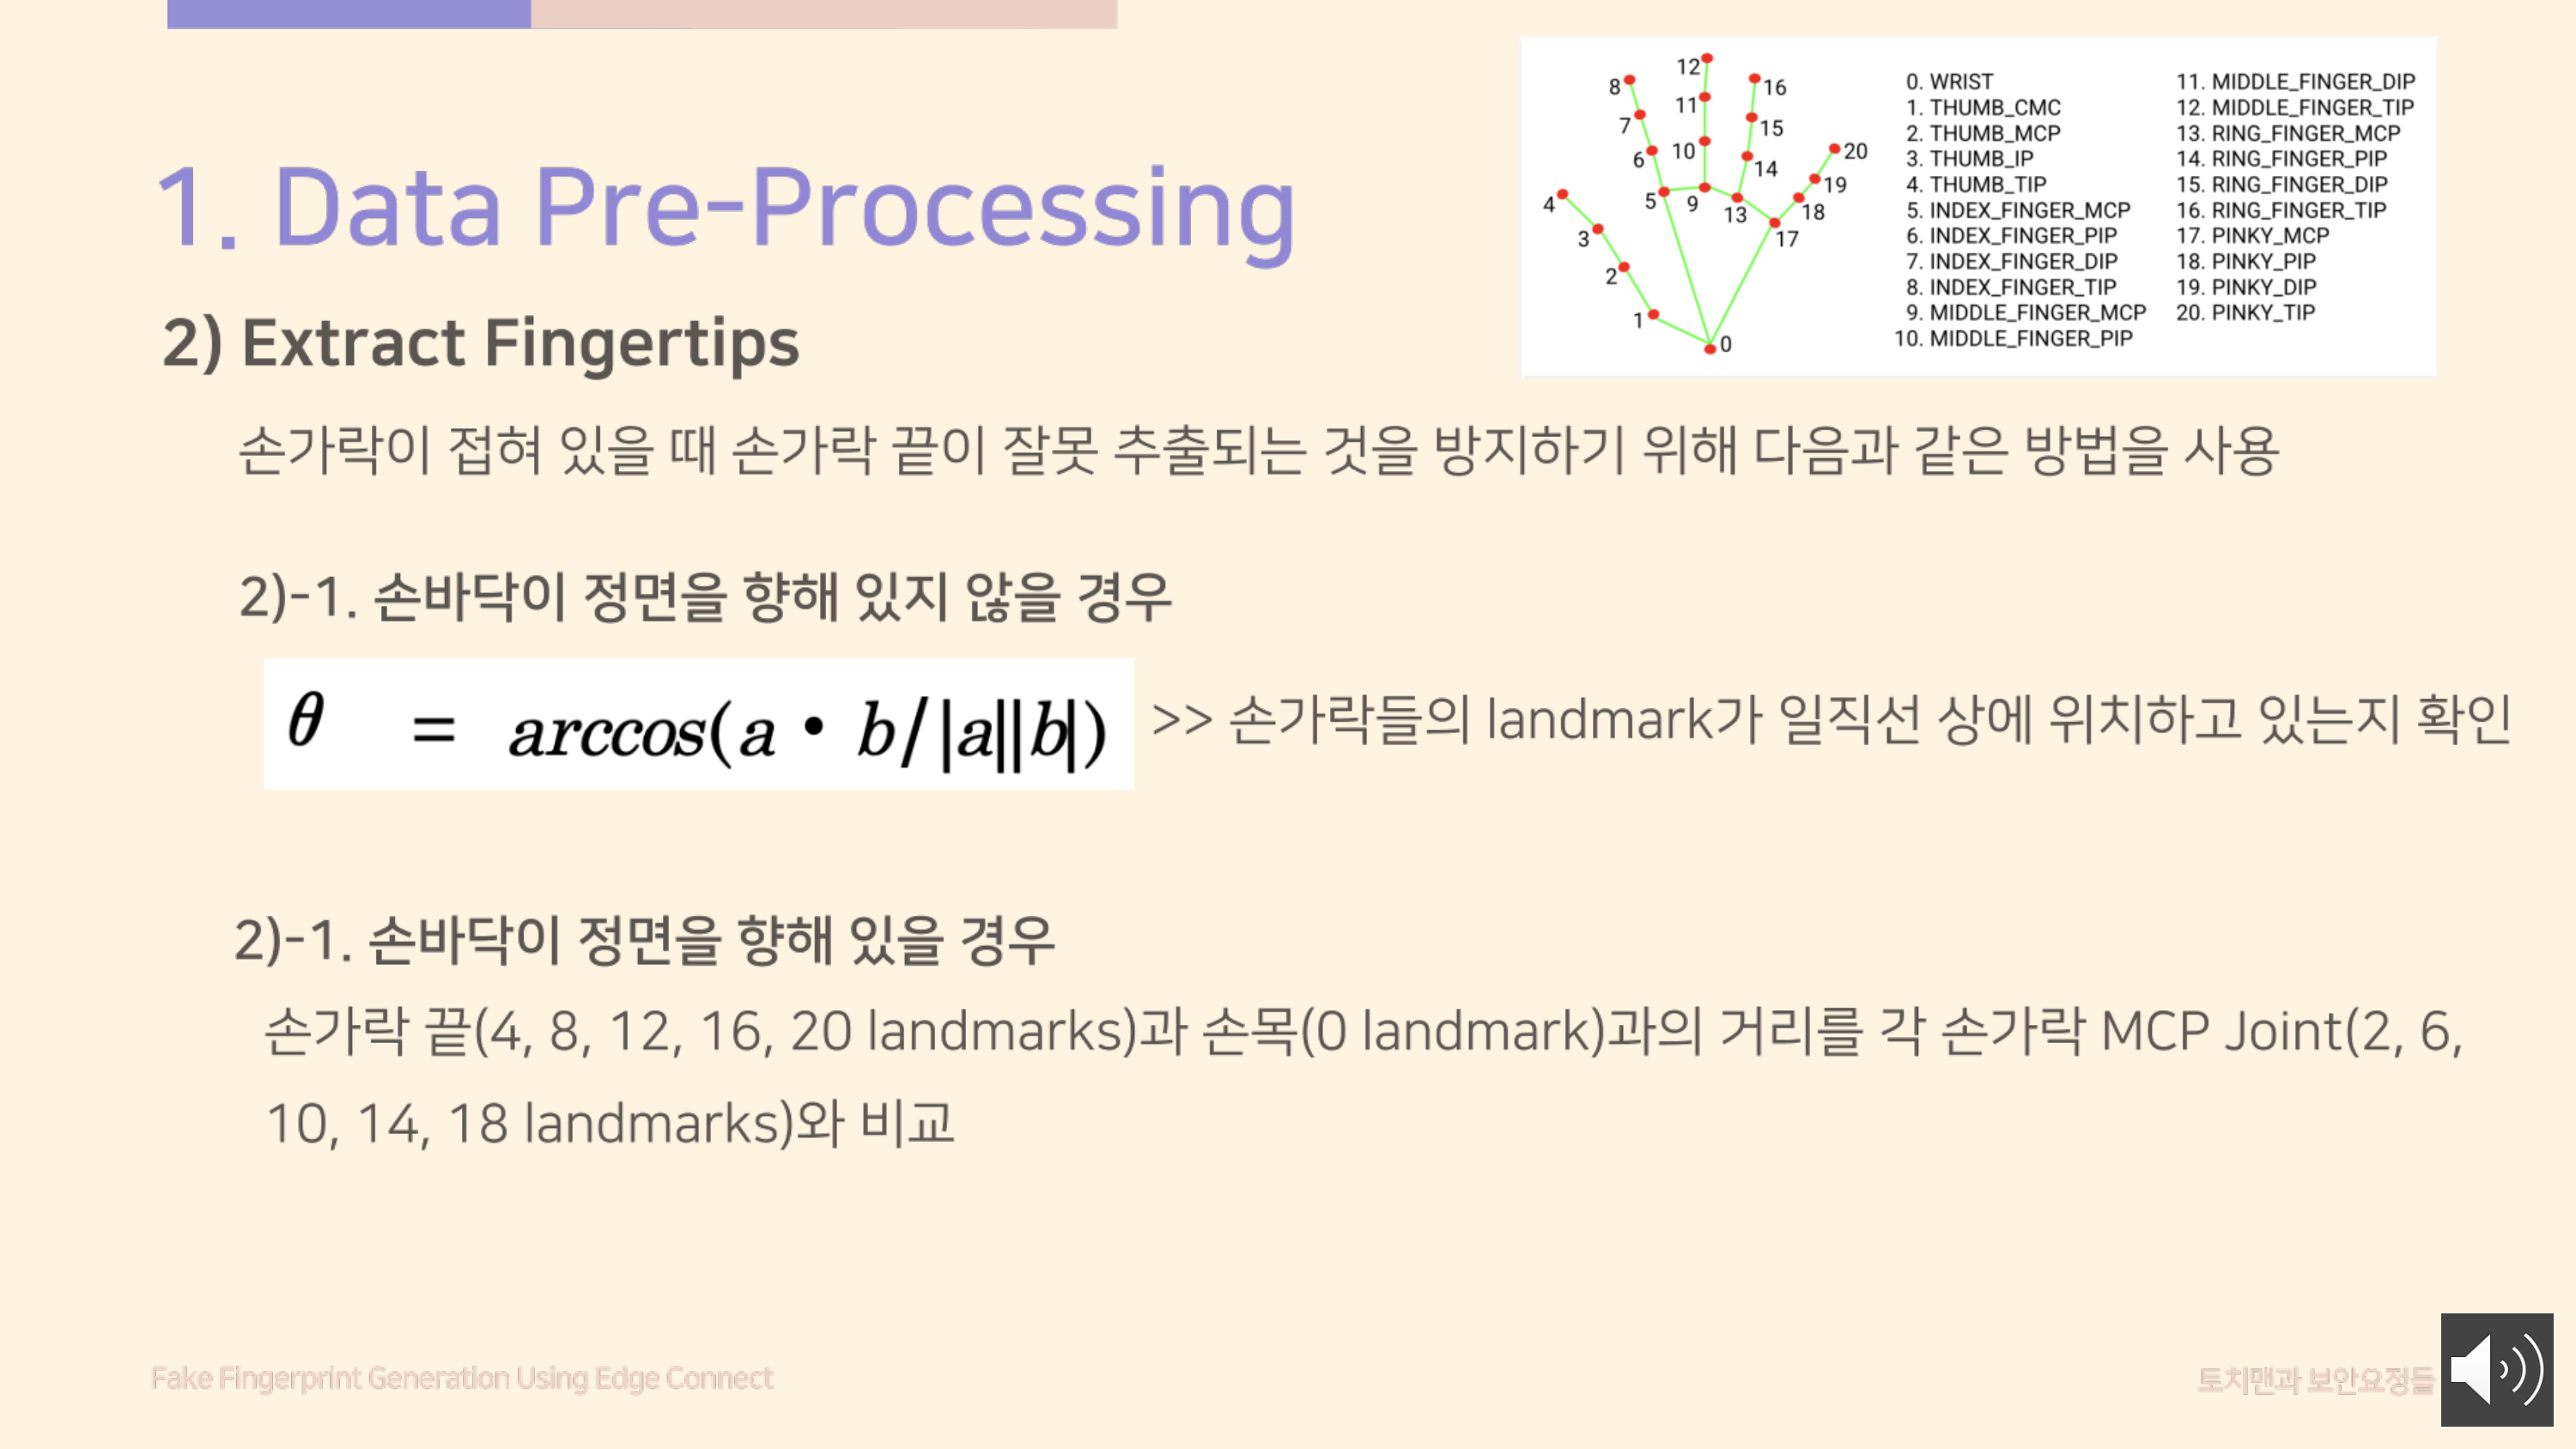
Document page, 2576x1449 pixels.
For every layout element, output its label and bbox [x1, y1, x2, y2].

picture [1641, 1312, 2555, 1428]
text_box [264, 676, 1134, 790]
picture [147, 1354, 788, 1414]
picture [229, 550, 1198, 670]
text_box [167, 0, 2576, 29]
picture [131, 119, 2306, 523]
picture [225, 893, 2492, 1197]
picture [1142, 672, 2539, 792]
text_box [1519, 36, 2438, 378]
